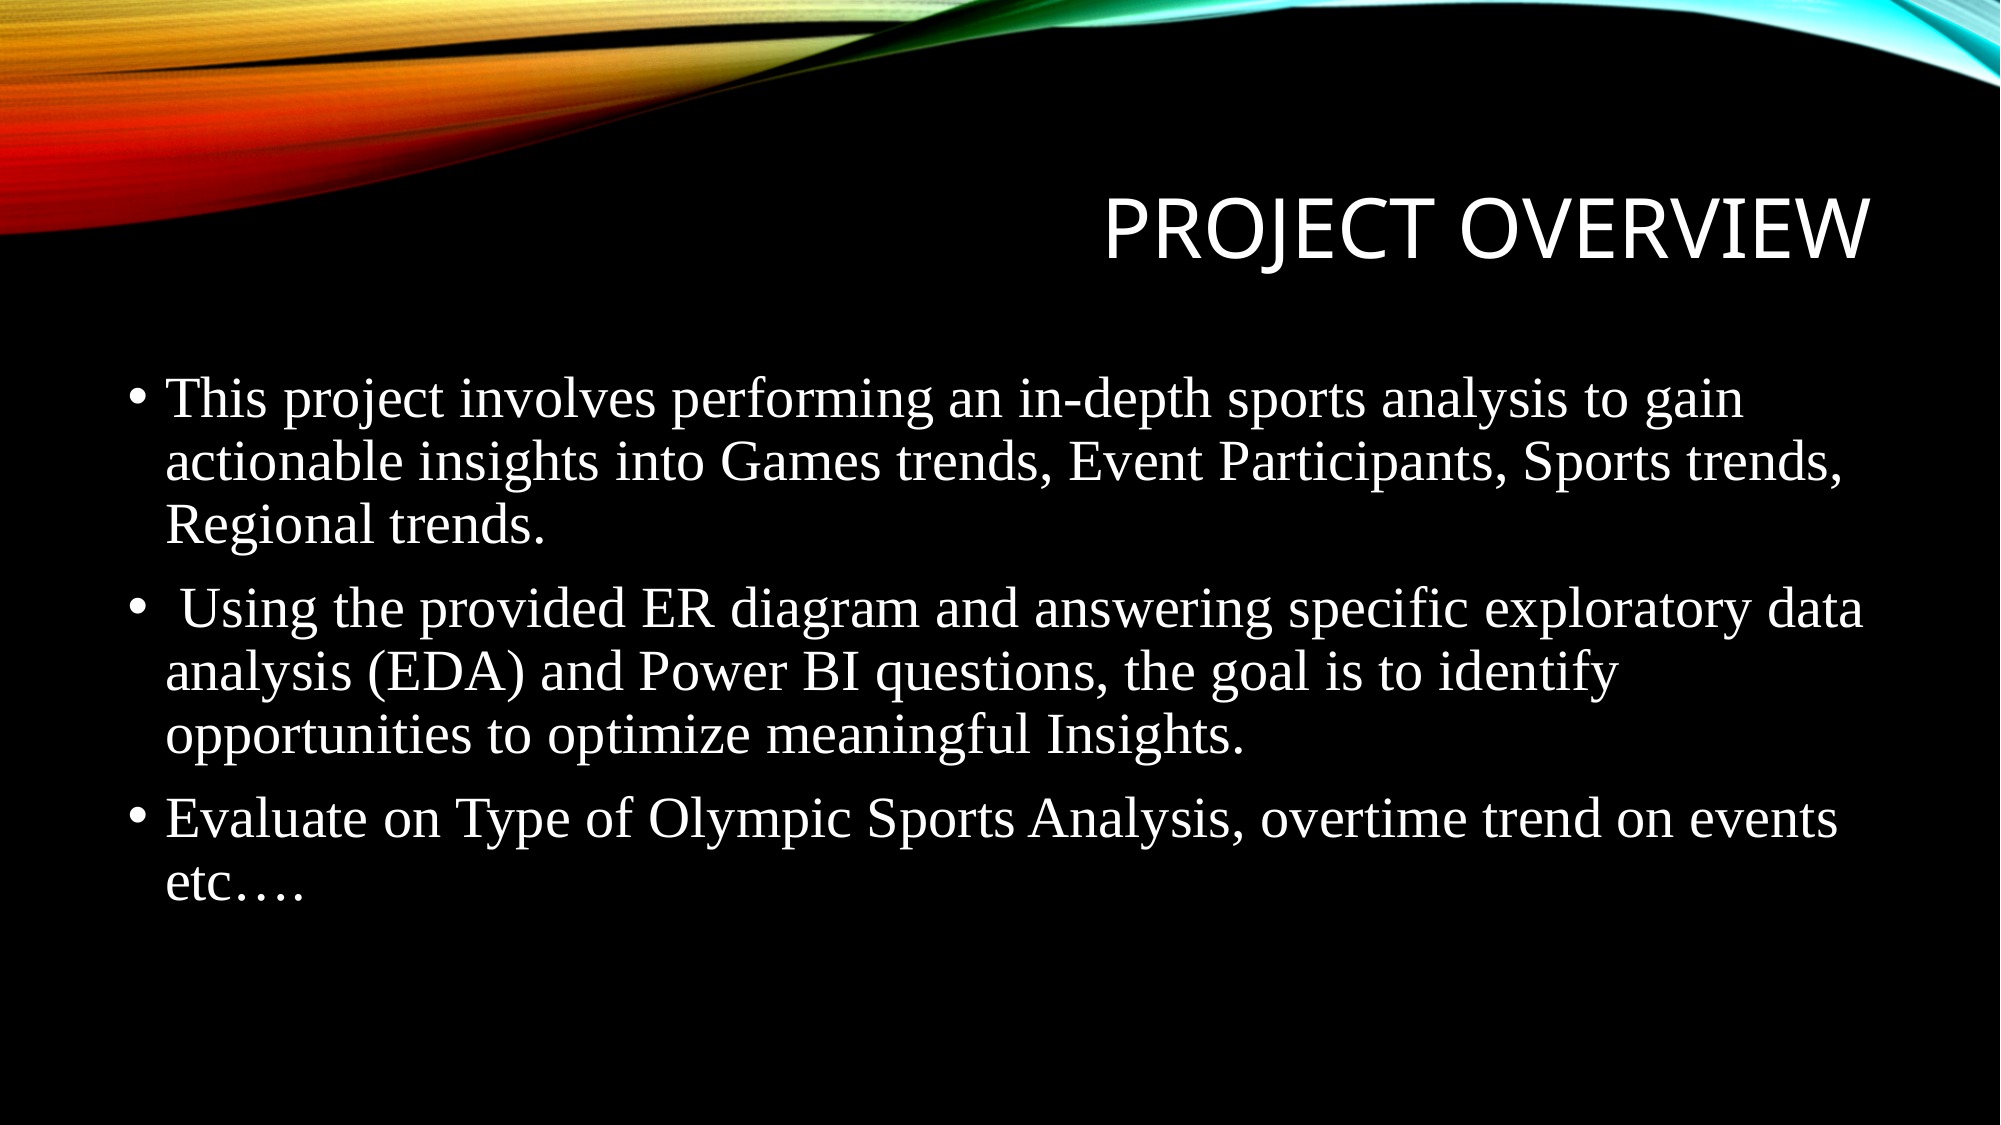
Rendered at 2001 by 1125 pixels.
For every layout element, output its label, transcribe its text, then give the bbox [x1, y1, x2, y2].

picture [0, 0, 2000, 237]
list This project involves performing an in-depth sports analysis to gain actionable insights into Games trends, Event Participants, Sports trends, Regional trends. Using the provided ER diagram and answering specific exploratory data analysis (EDA) and Power BI questions, the goal is to identify opportunities to optimize meaningful Insights. Evaluate on Type of Olympic Sports Analysis, overtime trend on events etc…. [112, 360, 1888, 1021]
title Project Overview [474, 125, 1888, 338]
